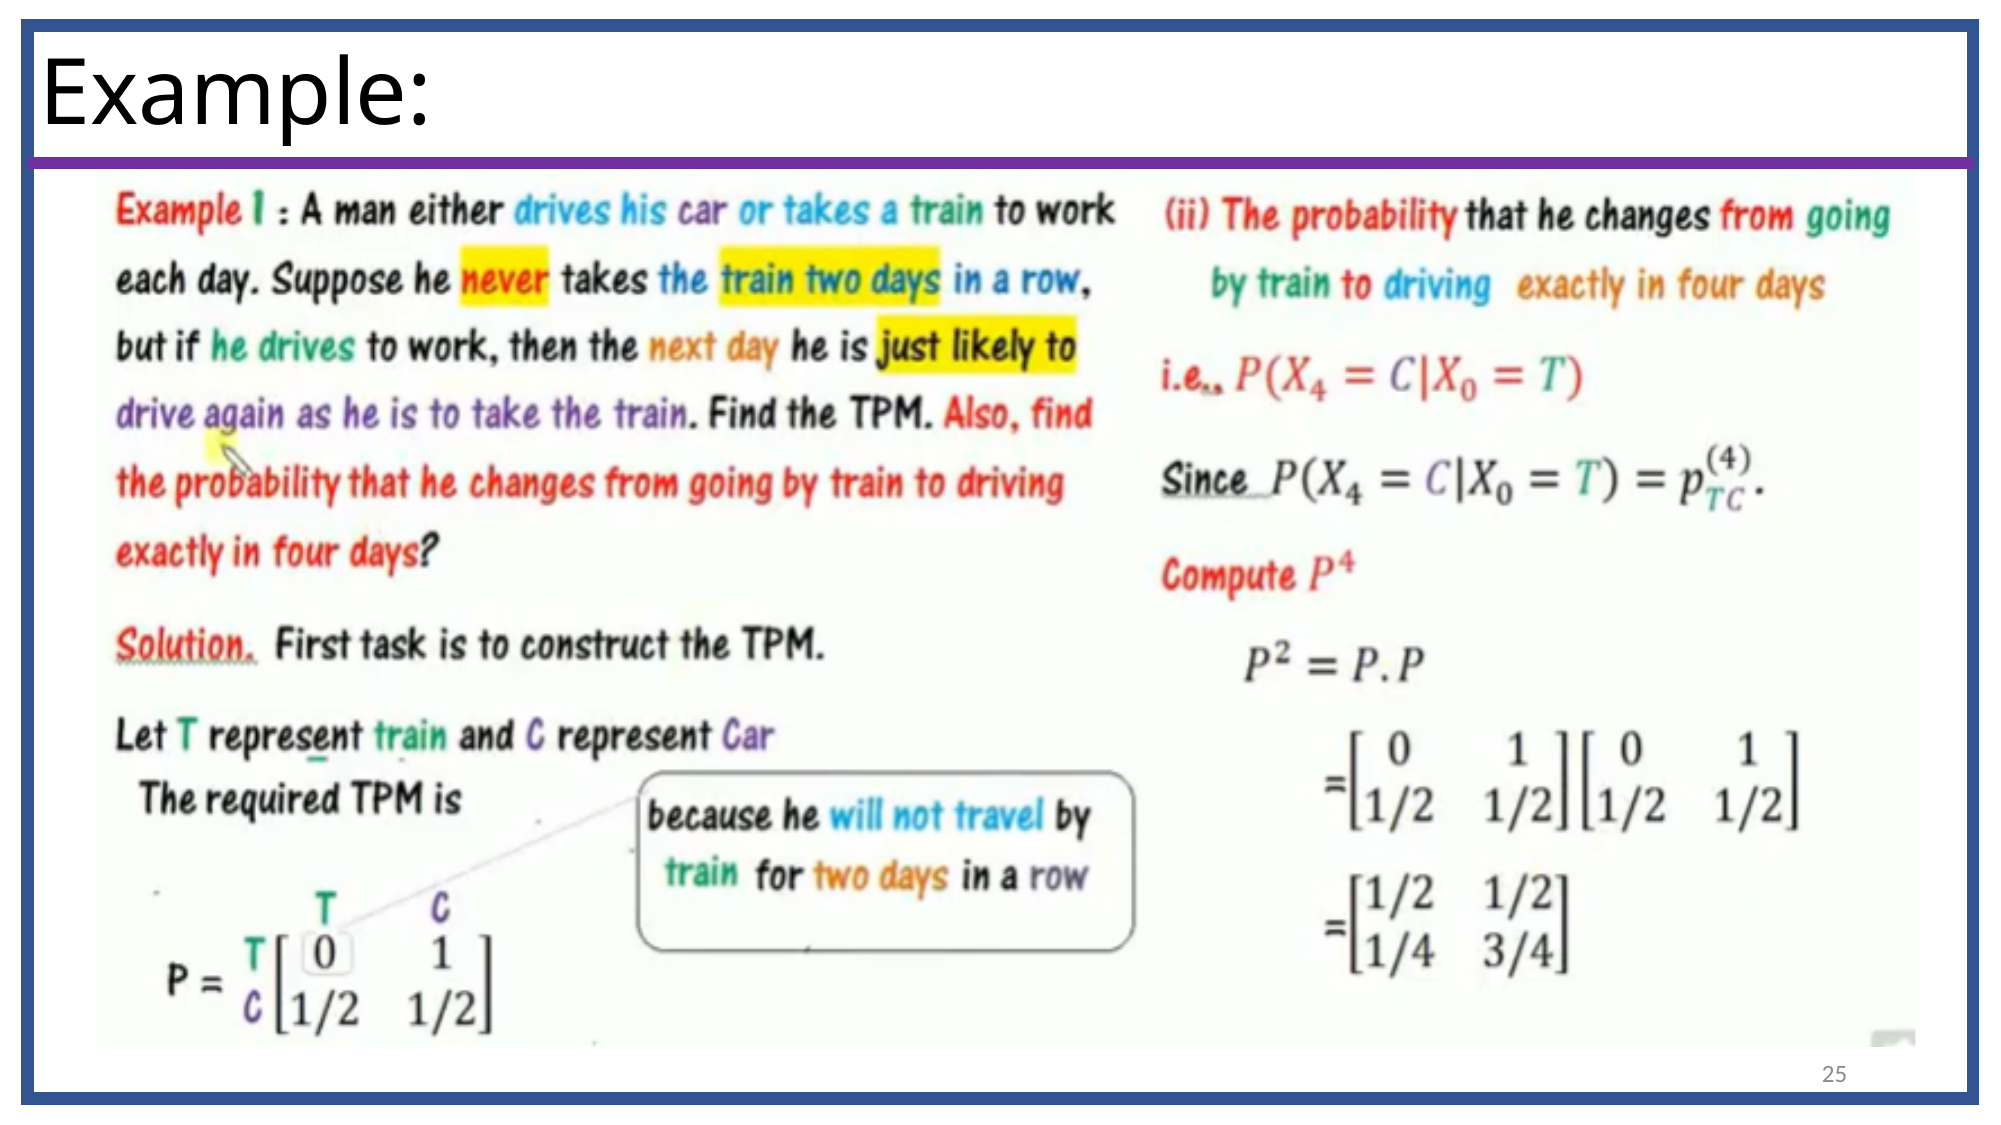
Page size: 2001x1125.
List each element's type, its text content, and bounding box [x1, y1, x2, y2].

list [96, 169, 1916, 1047]
text_box [27, 24, 1974, 1099]
slide_number 25 [1412, 1099, 1863, 1103]
title Example: [24, 22, 1750, 168]
